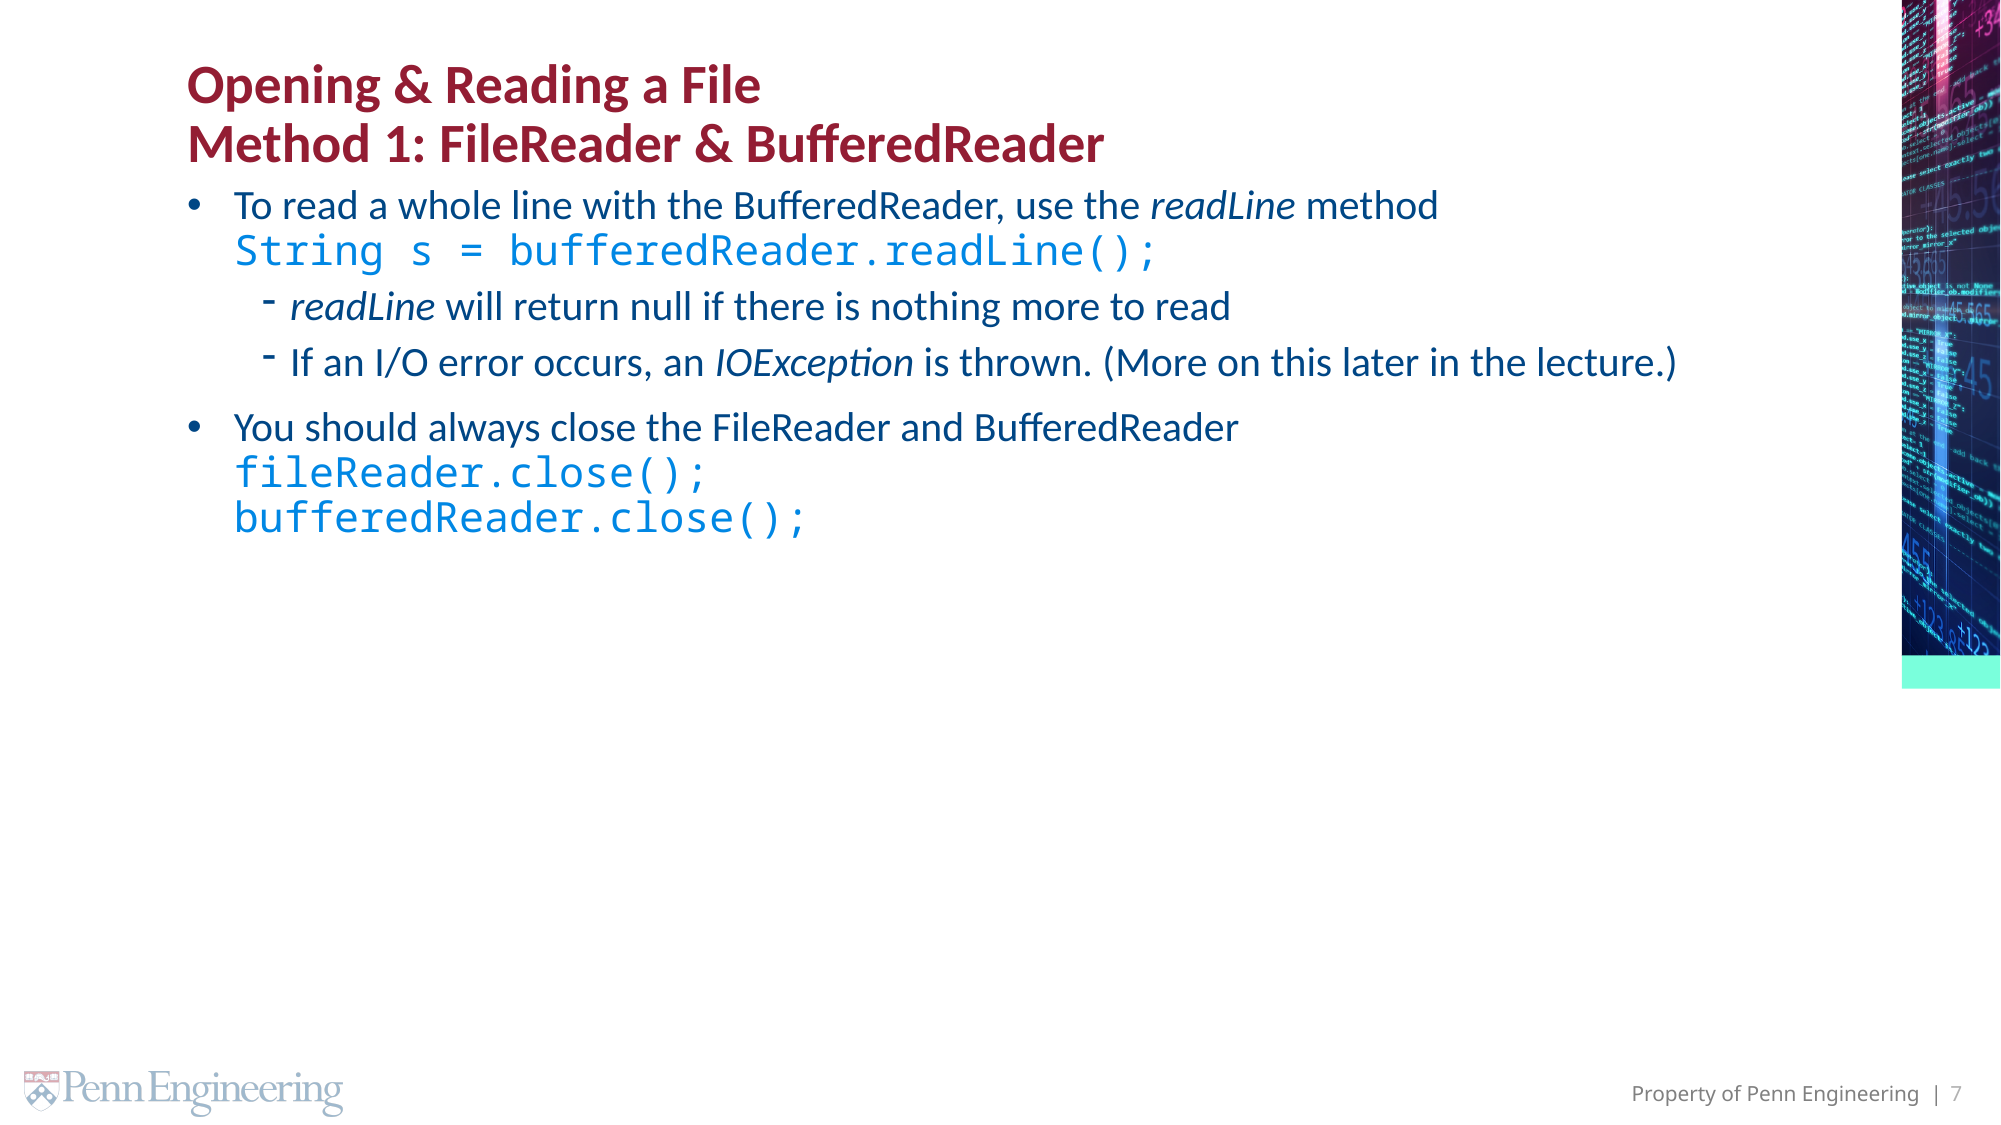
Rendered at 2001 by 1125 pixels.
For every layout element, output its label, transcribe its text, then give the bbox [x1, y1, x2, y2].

title Opening & Reading a File Method 1: FileReader & BufferedReader [187, 54, 1871, 176]
list To read a whole line with the BufferedReader, use the readLine method String s = bufferedReader.readLine(); readLine will return null if there is nothing more to read If an I/O error occurs, an IOException is thrown. (More on this later in the lecture.) You should always close the FileReader and BufferedReader fileReader.close(); bufferedReader.close(); [187, 184, 1871, 868]
slide_number 7 [1935, 1065, 2000, 1125]
picture [1901, 0, 2001, 655]
